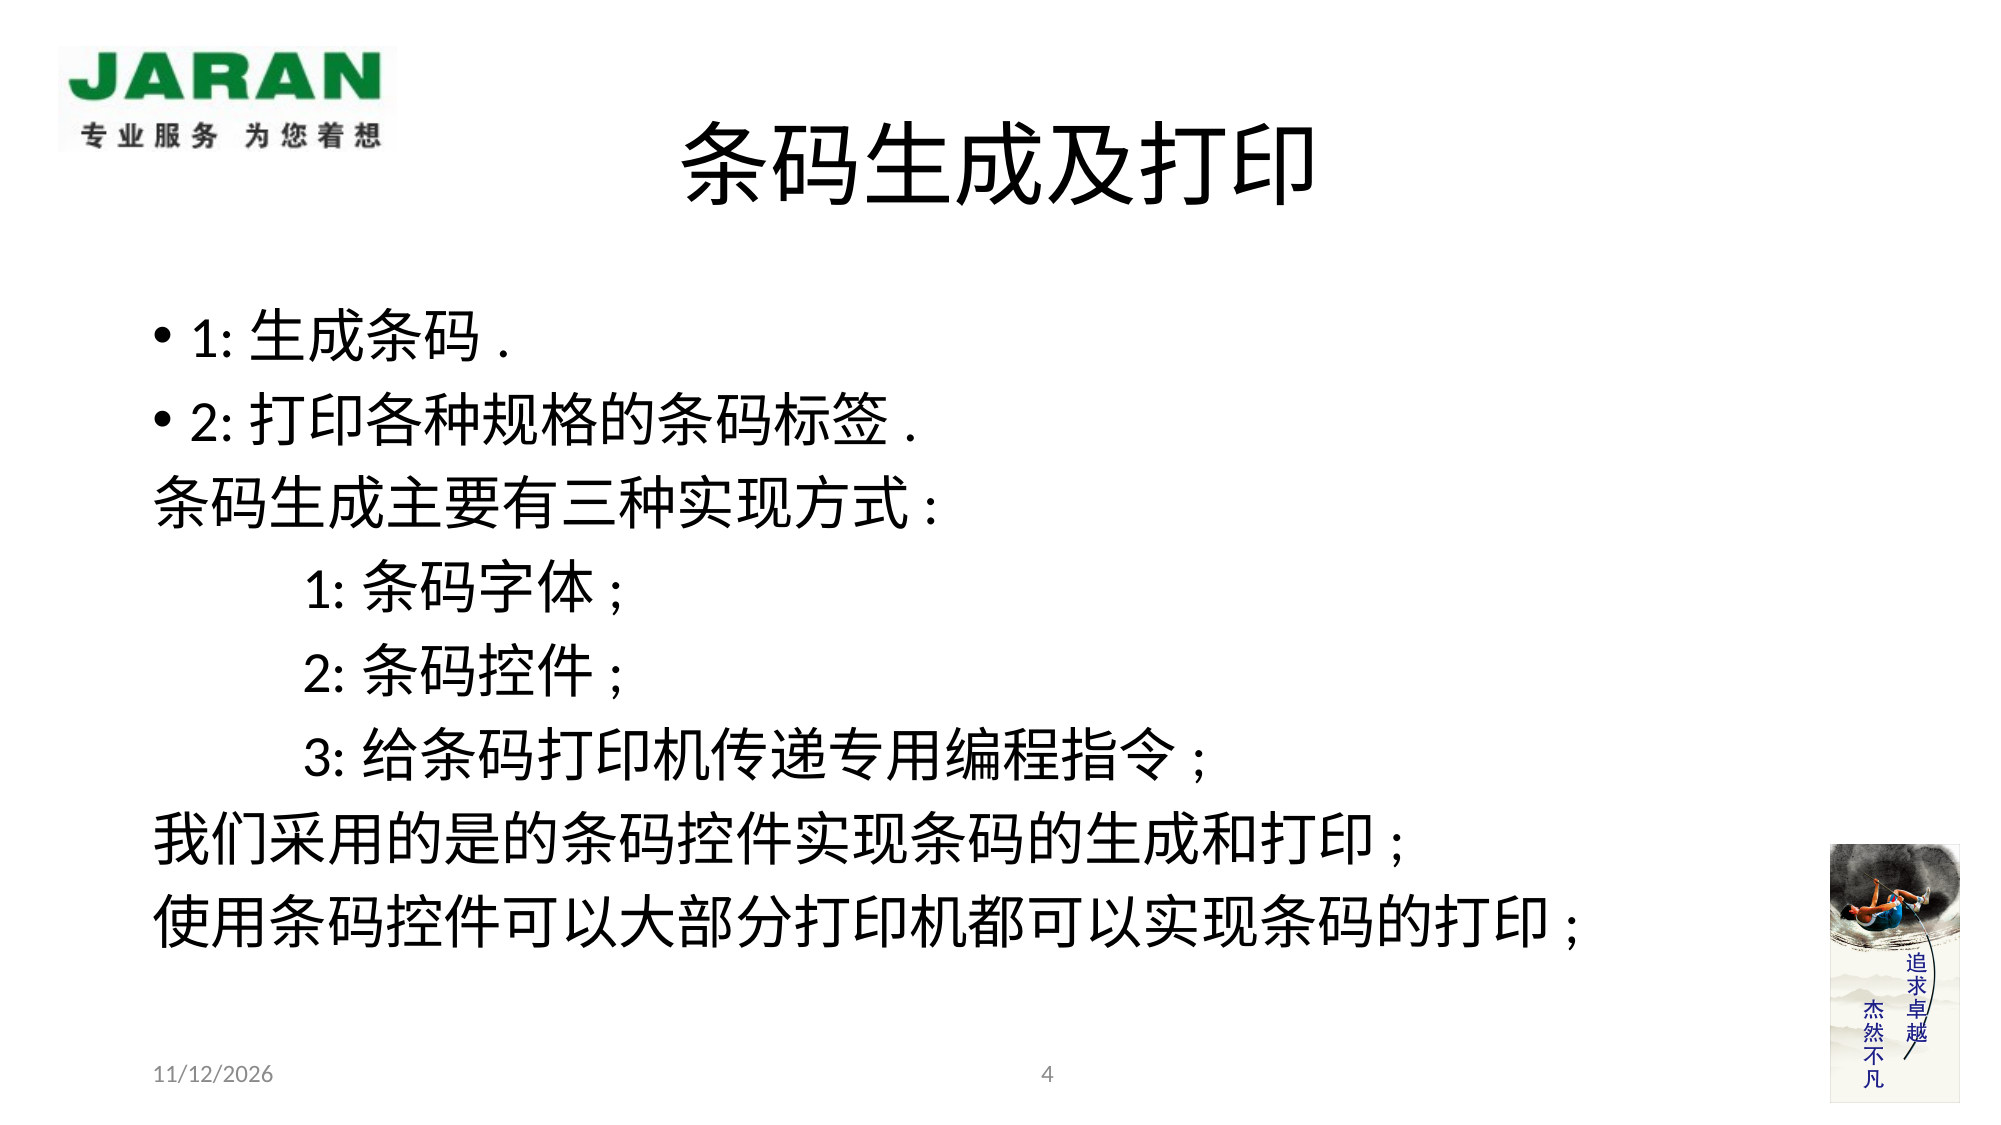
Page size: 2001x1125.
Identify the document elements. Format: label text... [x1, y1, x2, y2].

picture [1830, 844, 1960, 1103]
slide_number 4 [618, 1042, 1069, 1103]
picture [58, 46, 397, 152]
title 条码生成及打印 [137, 59, 1863, 278]
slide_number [137, 1042, 588, 1103]
list 1:生成条码. 2:打印各种规格的条码标签. 条码生成主要有三种实现方式: 1:条码字体; 2:条码控件; 3:给条码打印机传递专用编程指令; 我们采用的是的条码控件实现条码的生成和打印; 使用条码控件可以大部分打印机都可以实现条码的打印; [137, 299, 1863, 1014]
